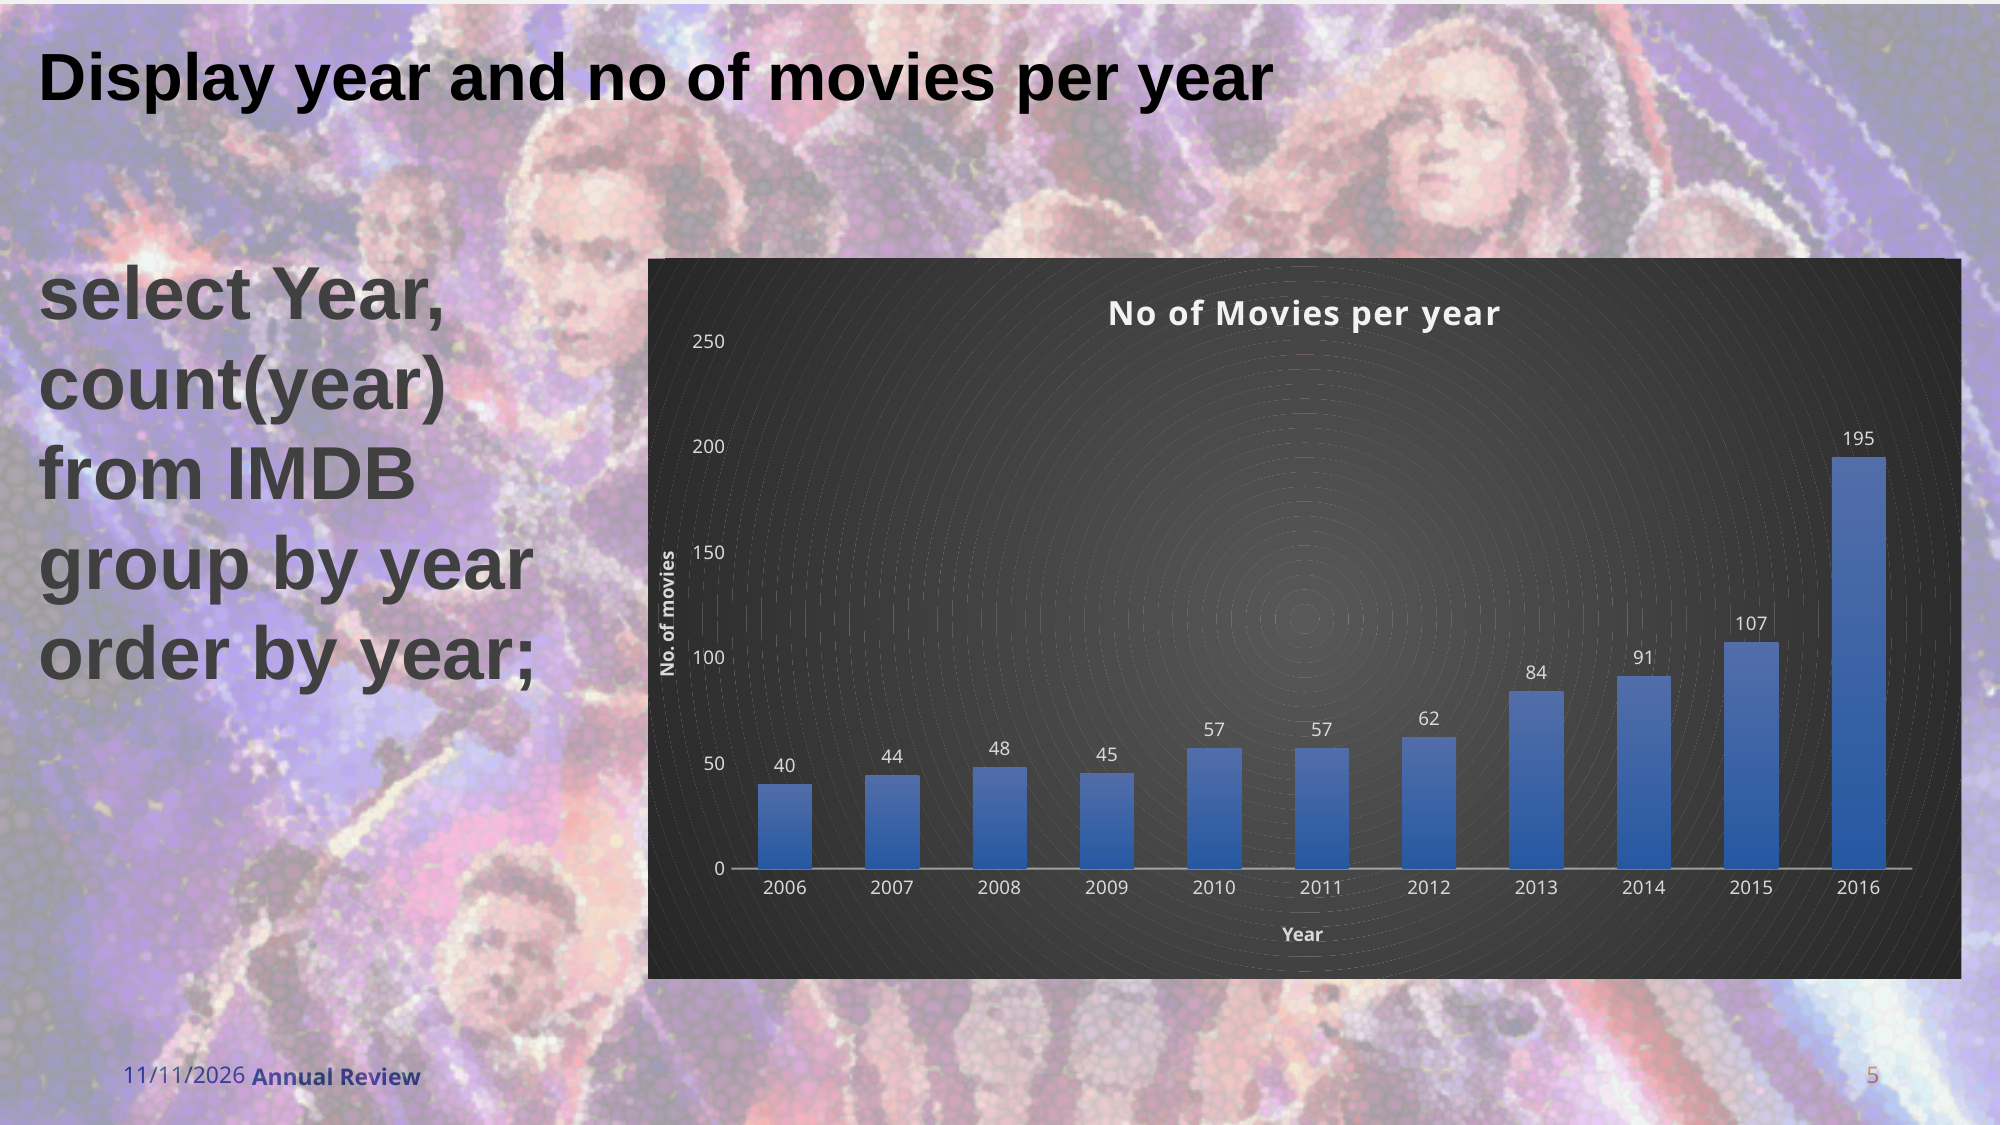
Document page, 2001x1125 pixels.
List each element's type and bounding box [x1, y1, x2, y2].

picture [0, 4, 2000, 1125]
chart [648, 258, 1962, 979]
